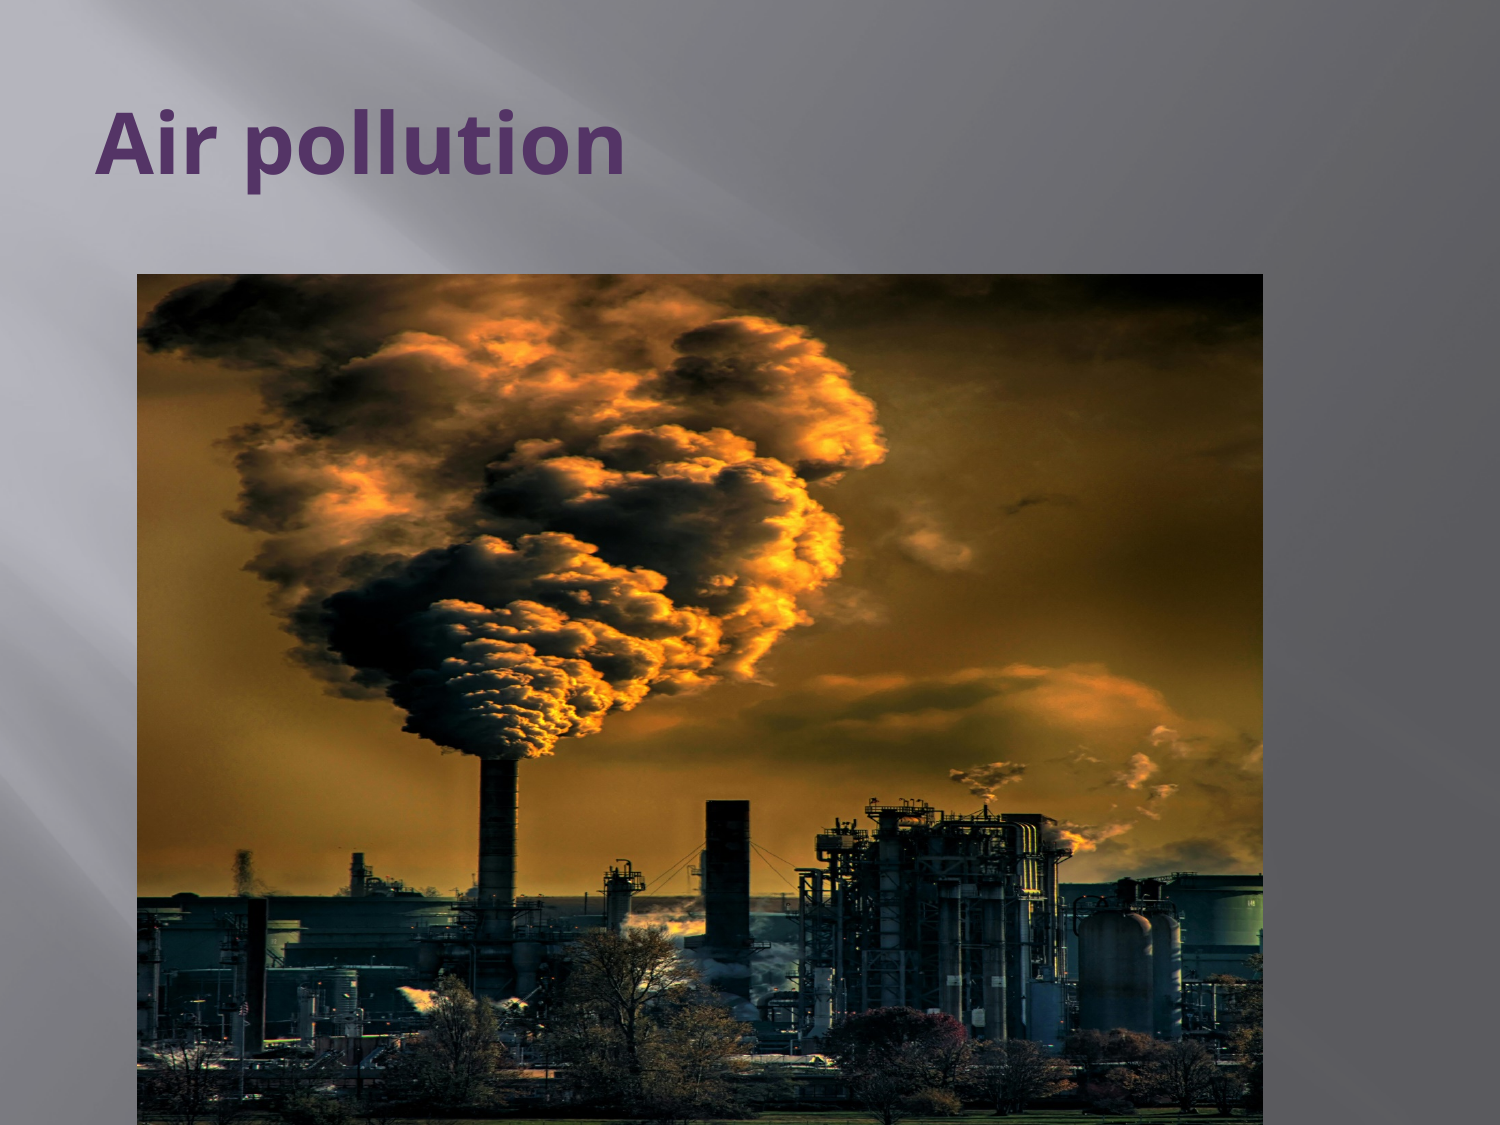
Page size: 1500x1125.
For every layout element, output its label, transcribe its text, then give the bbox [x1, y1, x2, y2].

title Air pollution [24, 62, 700, 218]
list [137, 274, 1263, 1125]
